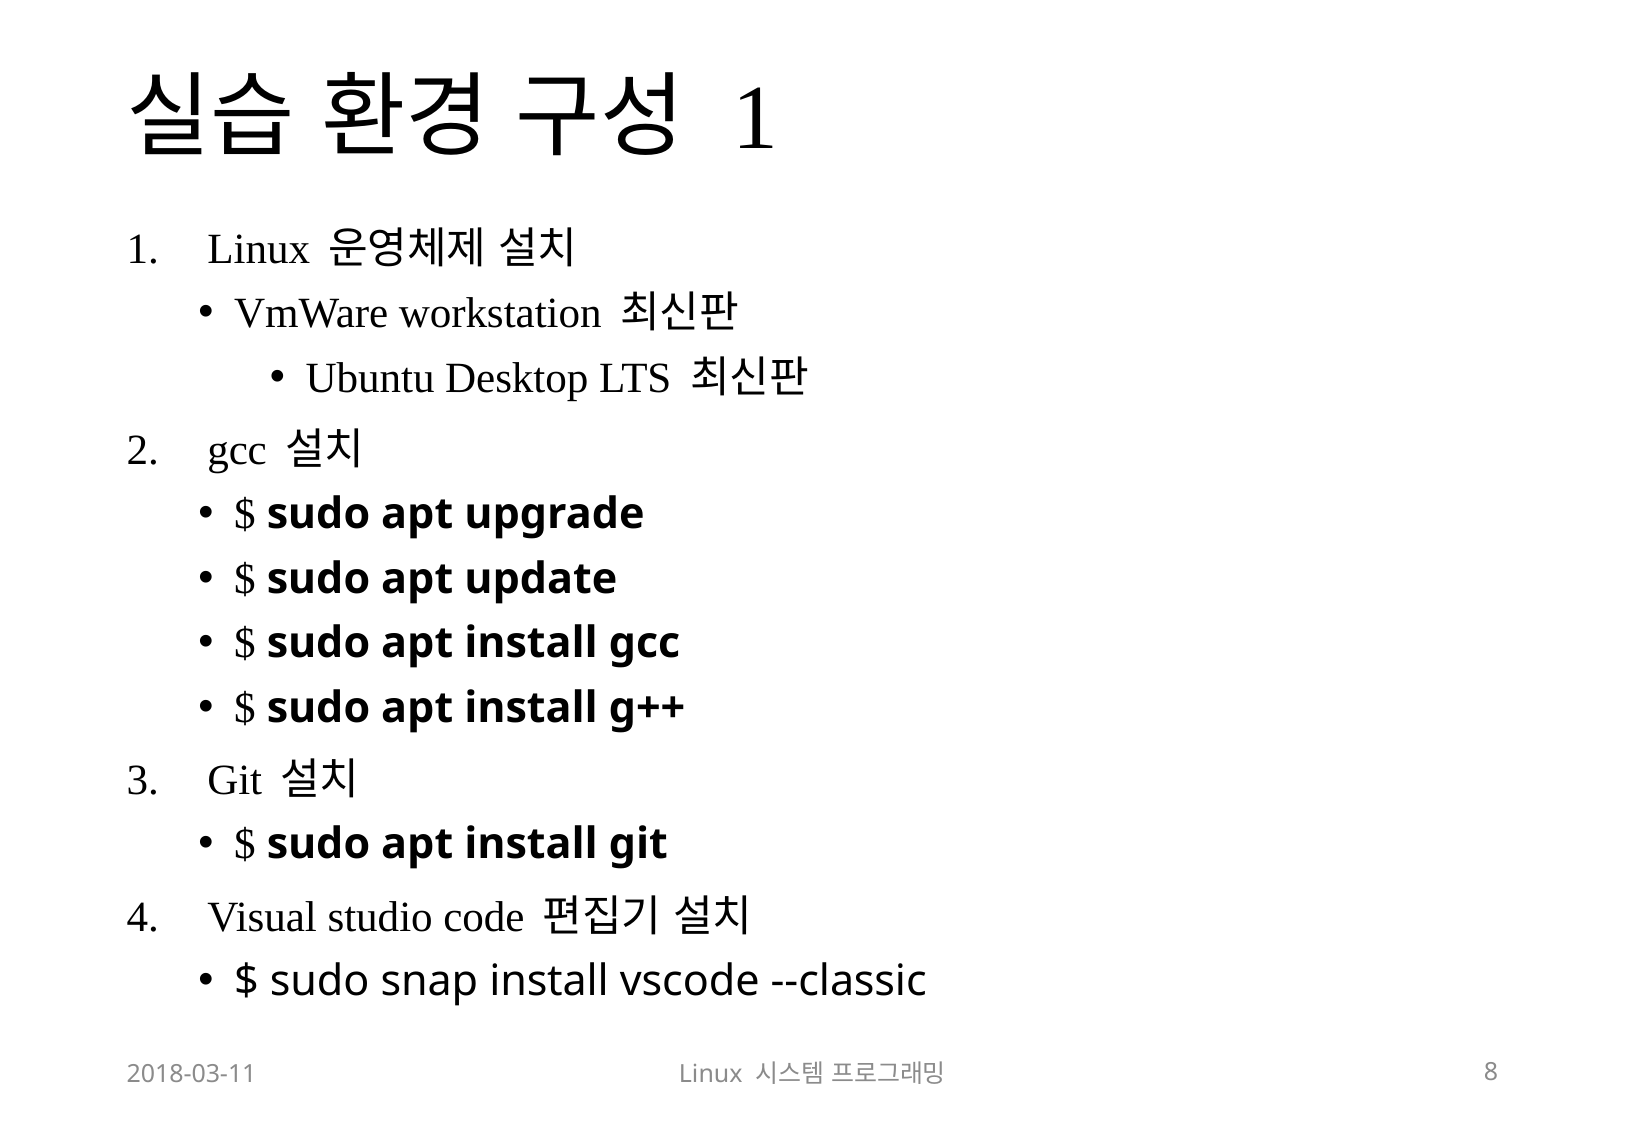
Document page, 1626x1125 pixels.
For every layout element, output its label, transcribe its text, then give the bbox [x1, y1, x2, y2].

list Linux 운영체제 설치 VmWare workstation 최신판 Ubuntu Desktop LTS 최신판 gcc 설치 $ sudo apt upgrade $ sudo apt update $ sudo apt install gcc $ sudo apt install g++ Git 설치 $ sudo apt install git Visual studio code 편집기 설치 $ sudo snap install vscode --classic [111, 205, 1514, 1014]
slide_number 8 [1147, 1042, 1514, 1103]
title 실습 환경 구성 1 [111, 59, 1514, 179]
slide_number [111, 1042, 478, 1103]
footer Linux 시스템 프로그래밍 [538, 1042, 1087, 1103]
